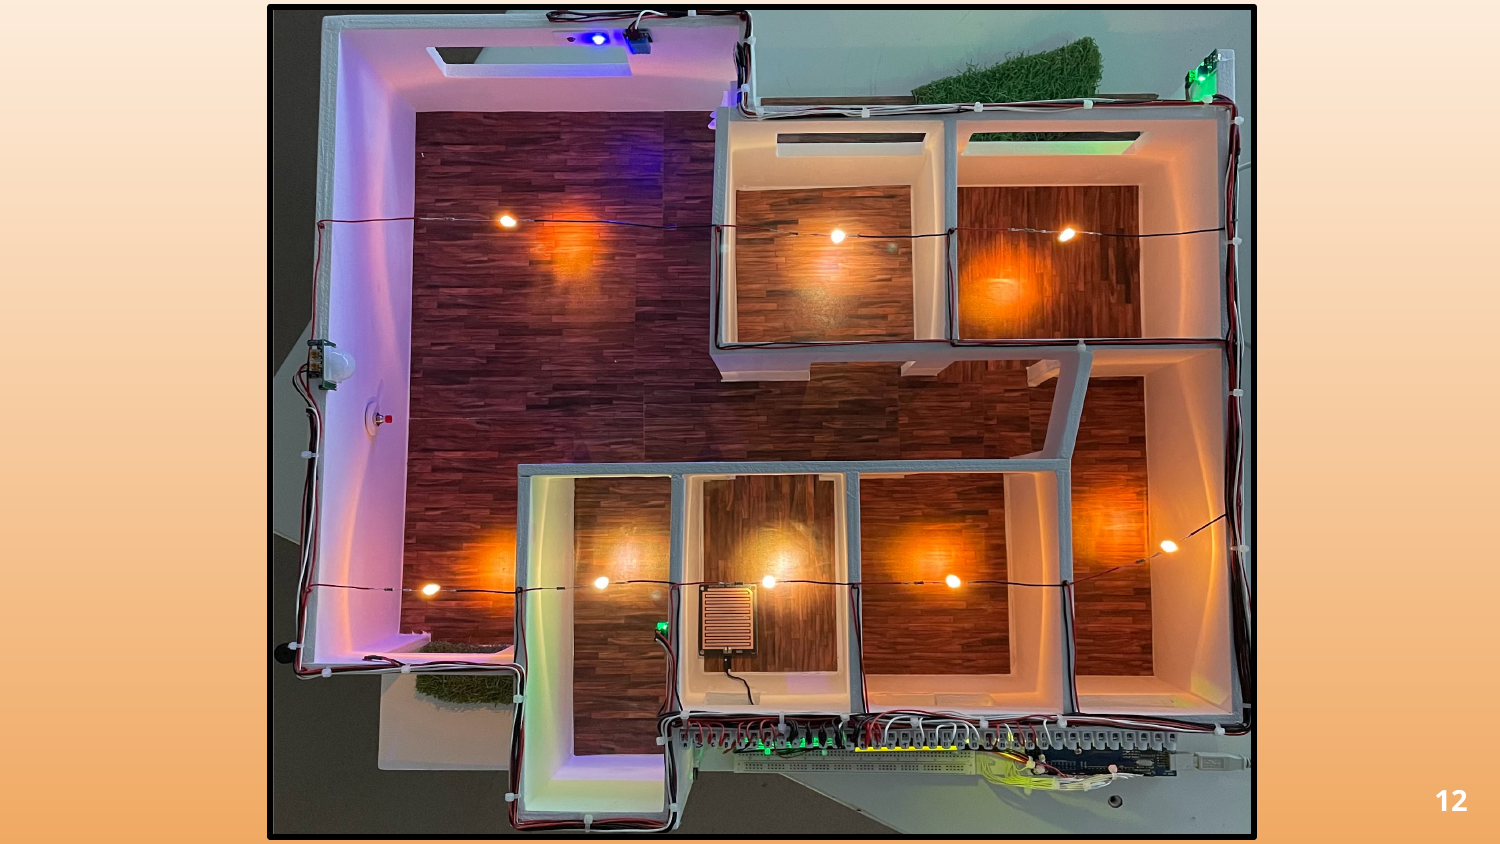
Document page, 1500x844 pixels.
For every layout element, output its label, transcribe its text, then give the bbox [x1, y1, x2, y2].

slide_number 12 [1392, 767, 1483, 833]
picture [273, 9, 1252, 835]
